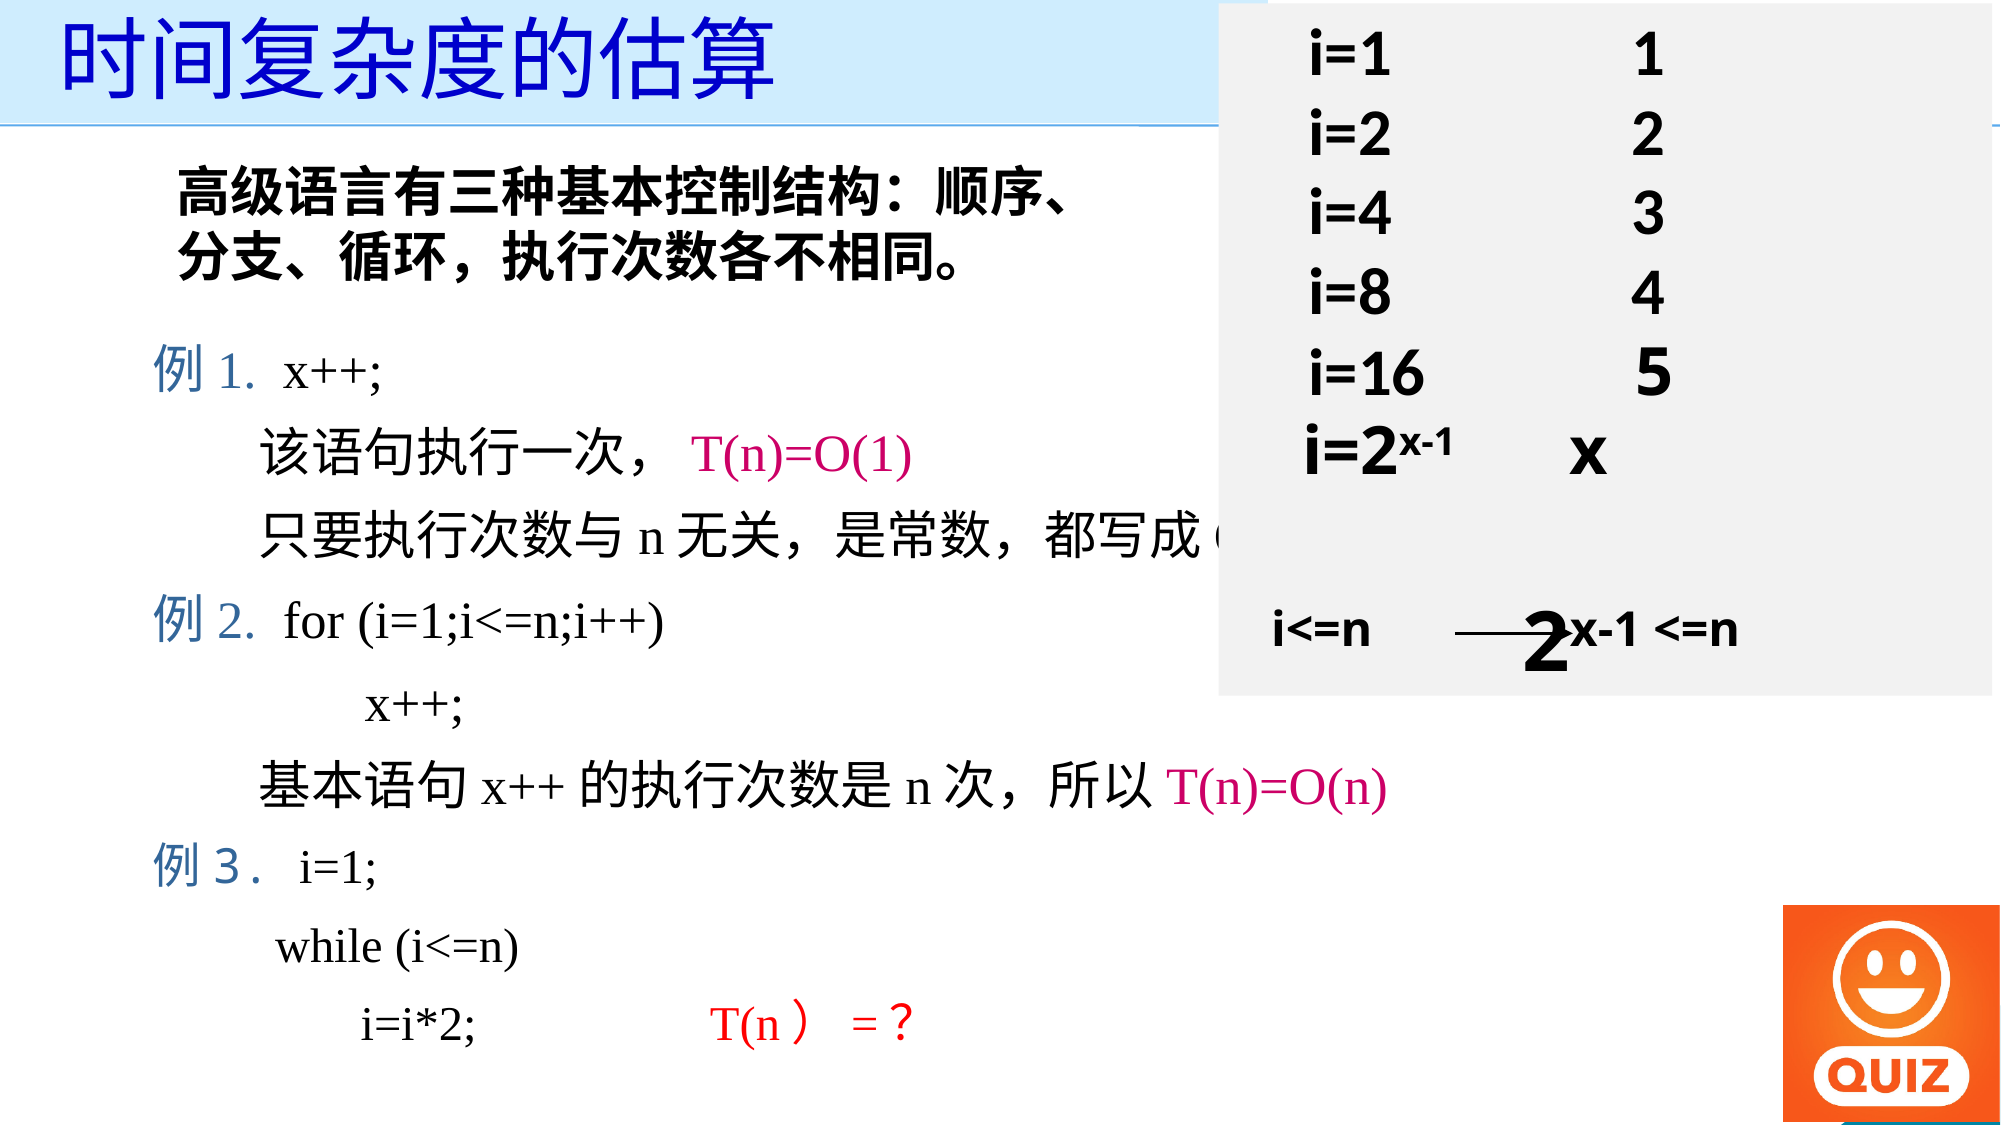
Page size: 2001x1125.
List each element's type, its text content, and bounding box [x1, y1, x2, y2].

text_box 循环次数x/f(n) i=1 1 i=2 2 i=4 3 i=8 4 i=16 5 i=2x-1 x i<=n 2x-1 <=n [1218, 3, 1993, 696]
text_box 高级语言有三种基本控制结构：顺序、分支、循环，执行次数各不相同。 [161, 149, 1130, 328]
picture [1783, 904, 2001, 1122]
text_box [291, 23, 1012, 149]
title 时间复杂度的估算 [43, 7, 1218, 121]
list 例1. x++; 该语句执行一次，T(n)=O(1) 只要执行次数与n无关，是常数，都写成O(1)。 例2. for (i=1;i<=n;i++) x++; 基本语句x++的执行次数是n次，所以T(n)=O(n) 例3. i=1; while (i<=n) i=i*2; T(n）=？ [137, 161, 1863, 1059]
